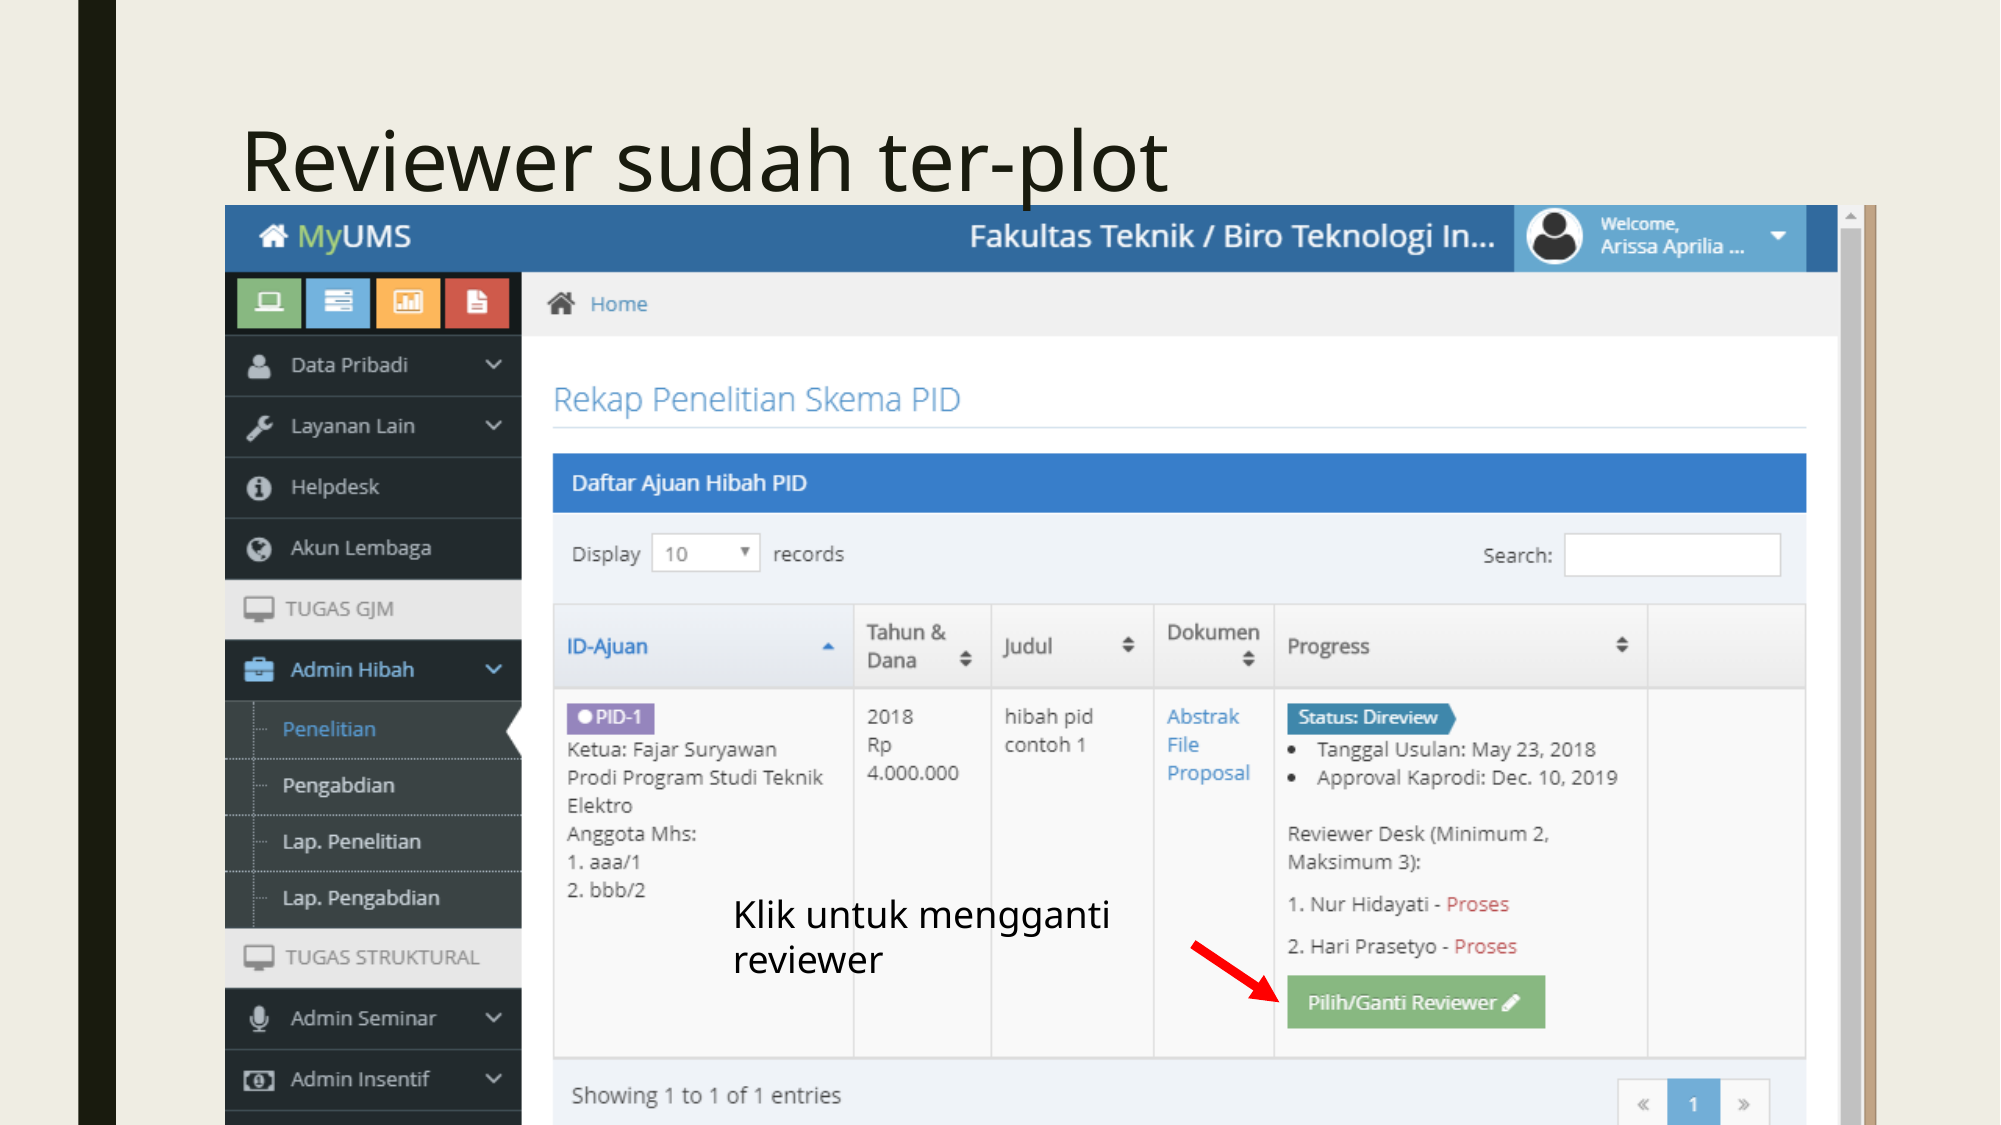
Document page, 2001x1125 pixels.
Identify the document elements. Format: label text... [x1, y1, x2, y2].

title Reviewer sudah ter-plot [225, 112, 1897, 218]
picture [224, 205, 1877, 1125]
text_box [1192, 944, 1280, 1003]
